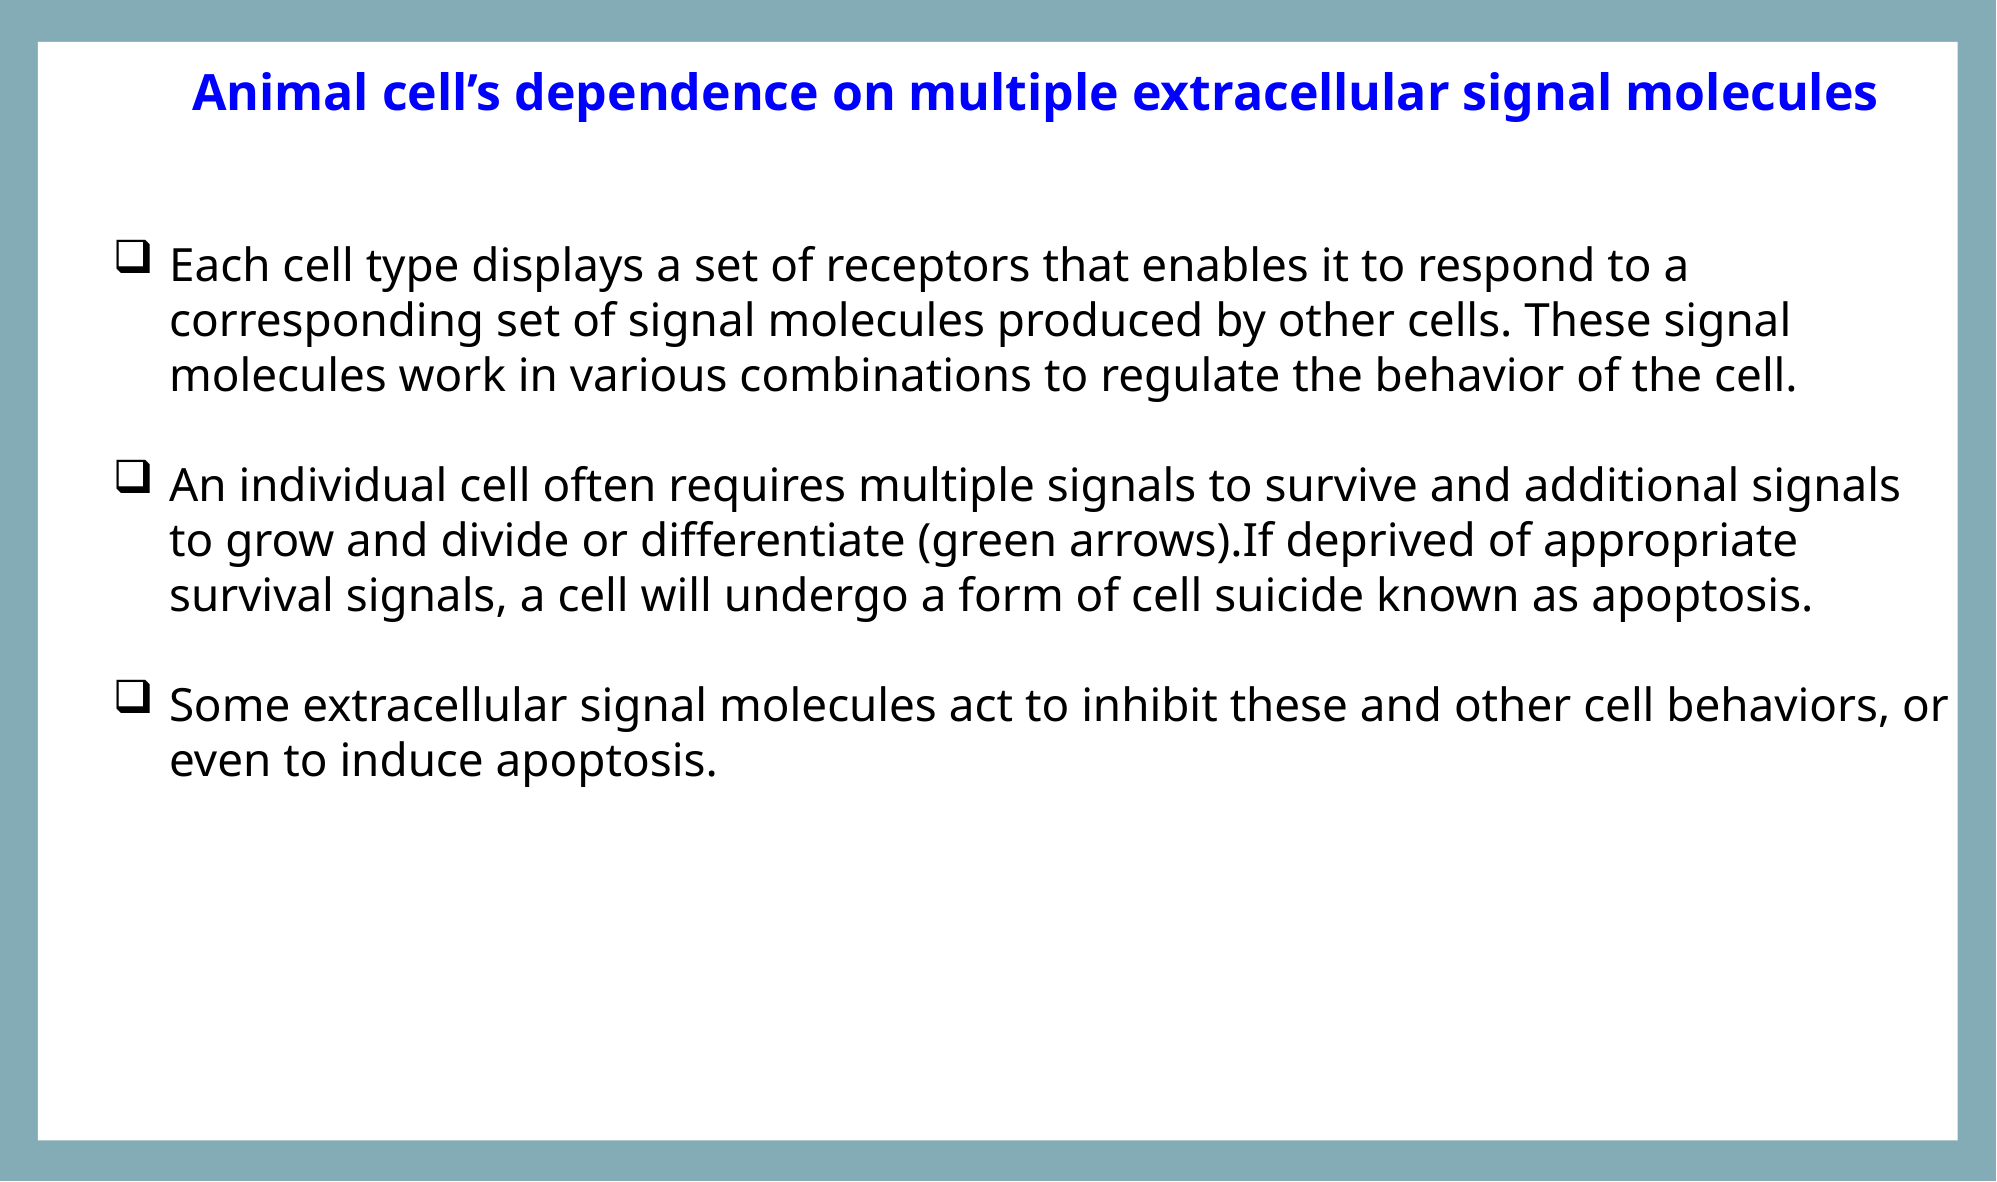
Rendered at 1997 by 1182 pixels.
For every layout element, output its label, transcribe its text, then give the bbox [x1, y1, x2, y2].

text_box Animal cell’s dependence on multiple extracellular signal molecules Each cell type displays a set of receptors that enables it to respond to a corresponding set of signal molecules produced by other cells. These signal molecules work in various combinations to regulate the behavior of the cell. An individual cell often requires multiple signals to survive and additional signals to grow and divide or differentiate (green arrows).If deprived of appropriate survival signals, a cell will undergo a form of cell suicide known as apoptosis. Some extracellular signal molecules act to inhibit these and other cell behaviors, or even to induce apoptosis. [98, 53, 1974, 793]
